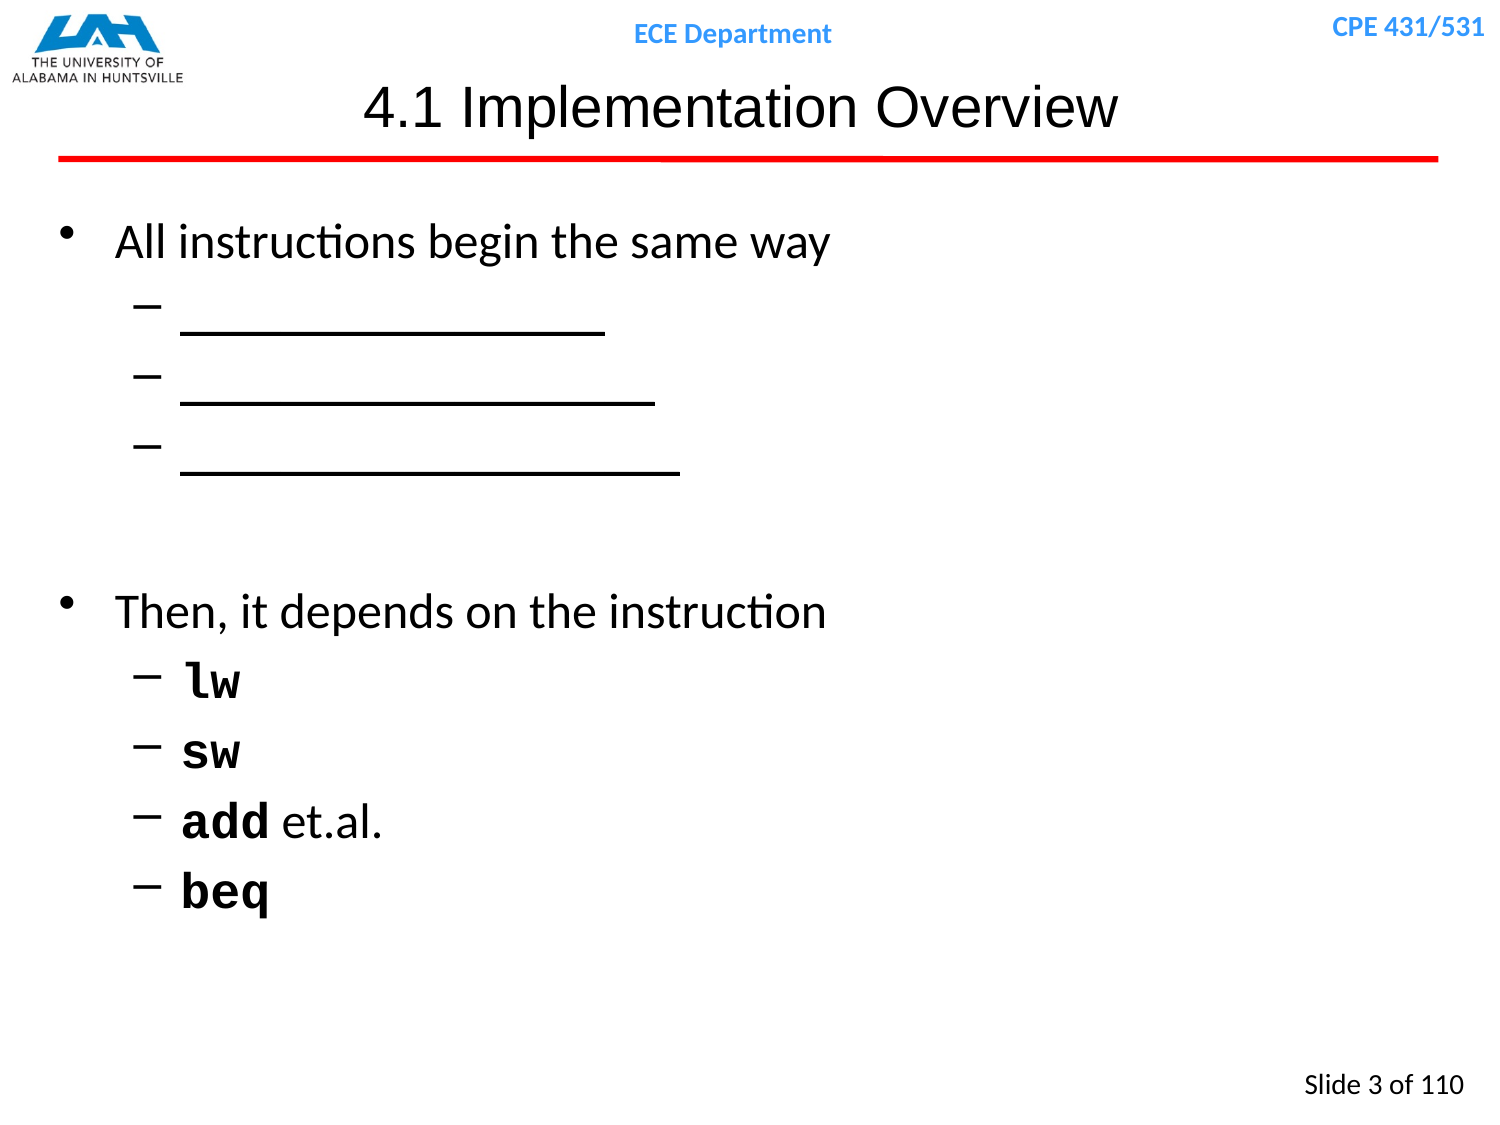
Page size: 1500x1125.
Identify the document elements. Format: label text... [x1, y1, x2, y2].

title 4.1 Implementation Overview [103, 52, 1379, 156]
picture [0, 0, 194, 97]
list All instructions begin the same way _________________ ___________________ ____________________ Then, it depends on the instruction lw sw add et.al. beq [43, 201, 1449, 1007]
